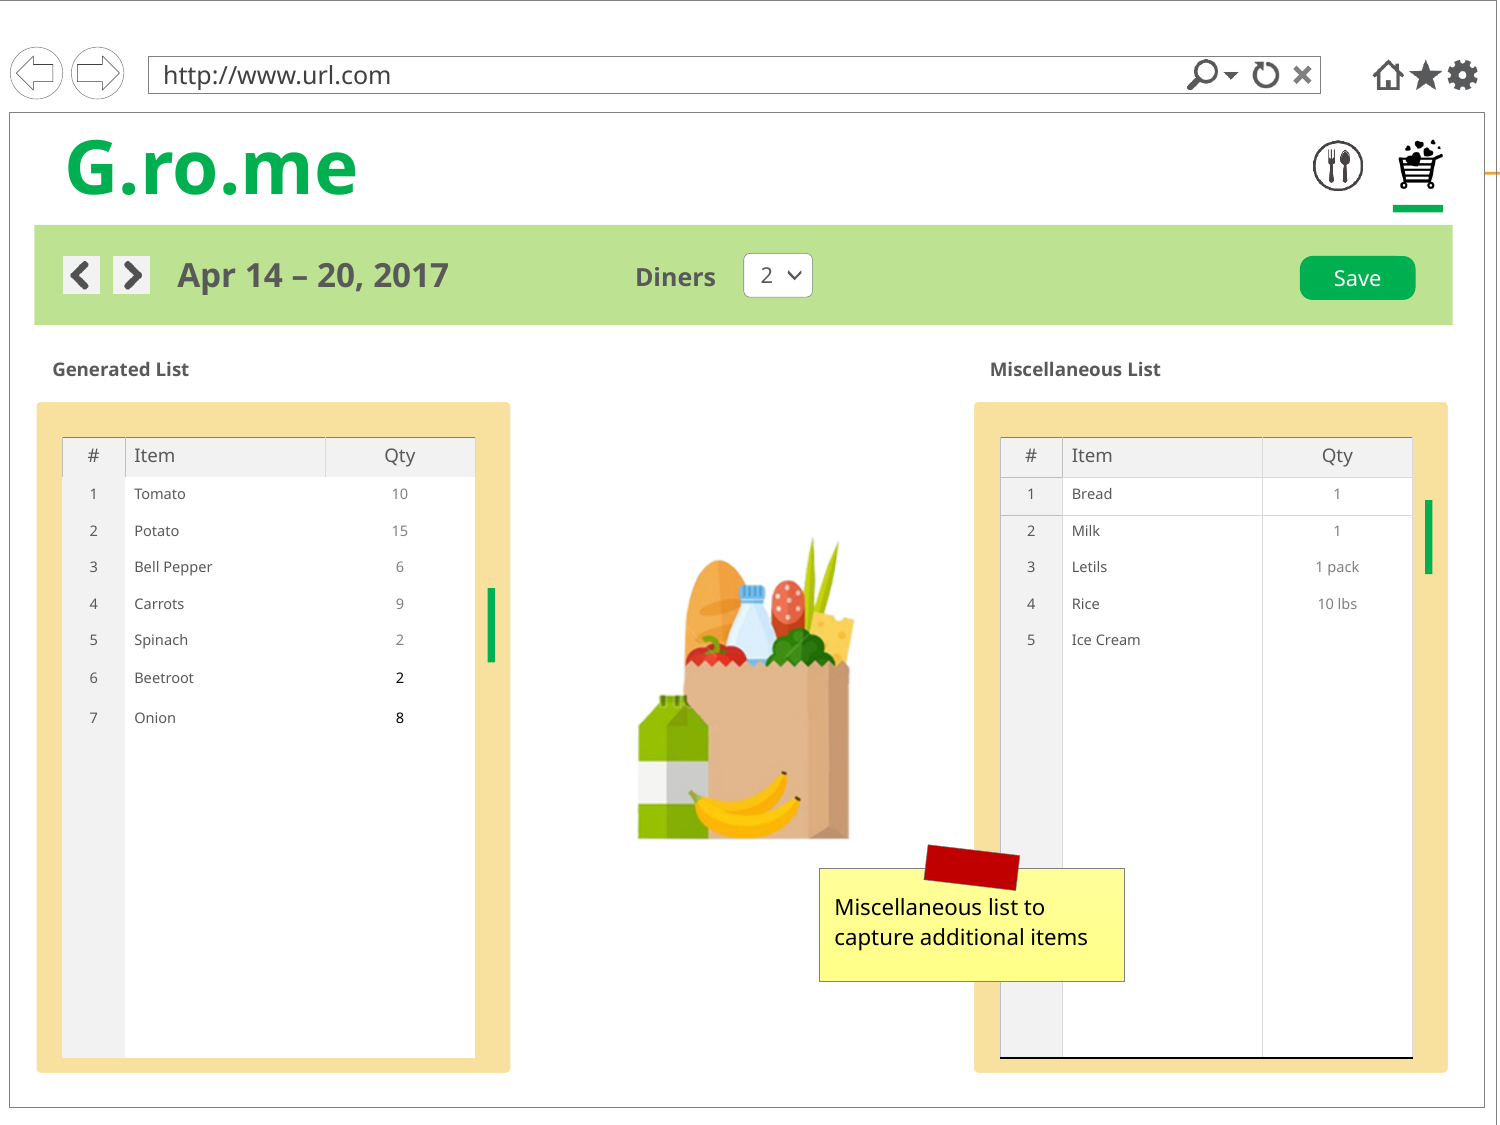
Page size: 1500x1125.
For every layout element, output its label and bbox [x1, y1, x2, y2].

text_box [34, 224, 1453, 326]
picture [587, 529, 908, 851]
text_box [1312, 137, 1447, 213]
text_box [819, 849, 1125, 982]
text_box [0, 0, 1498, 1125]
